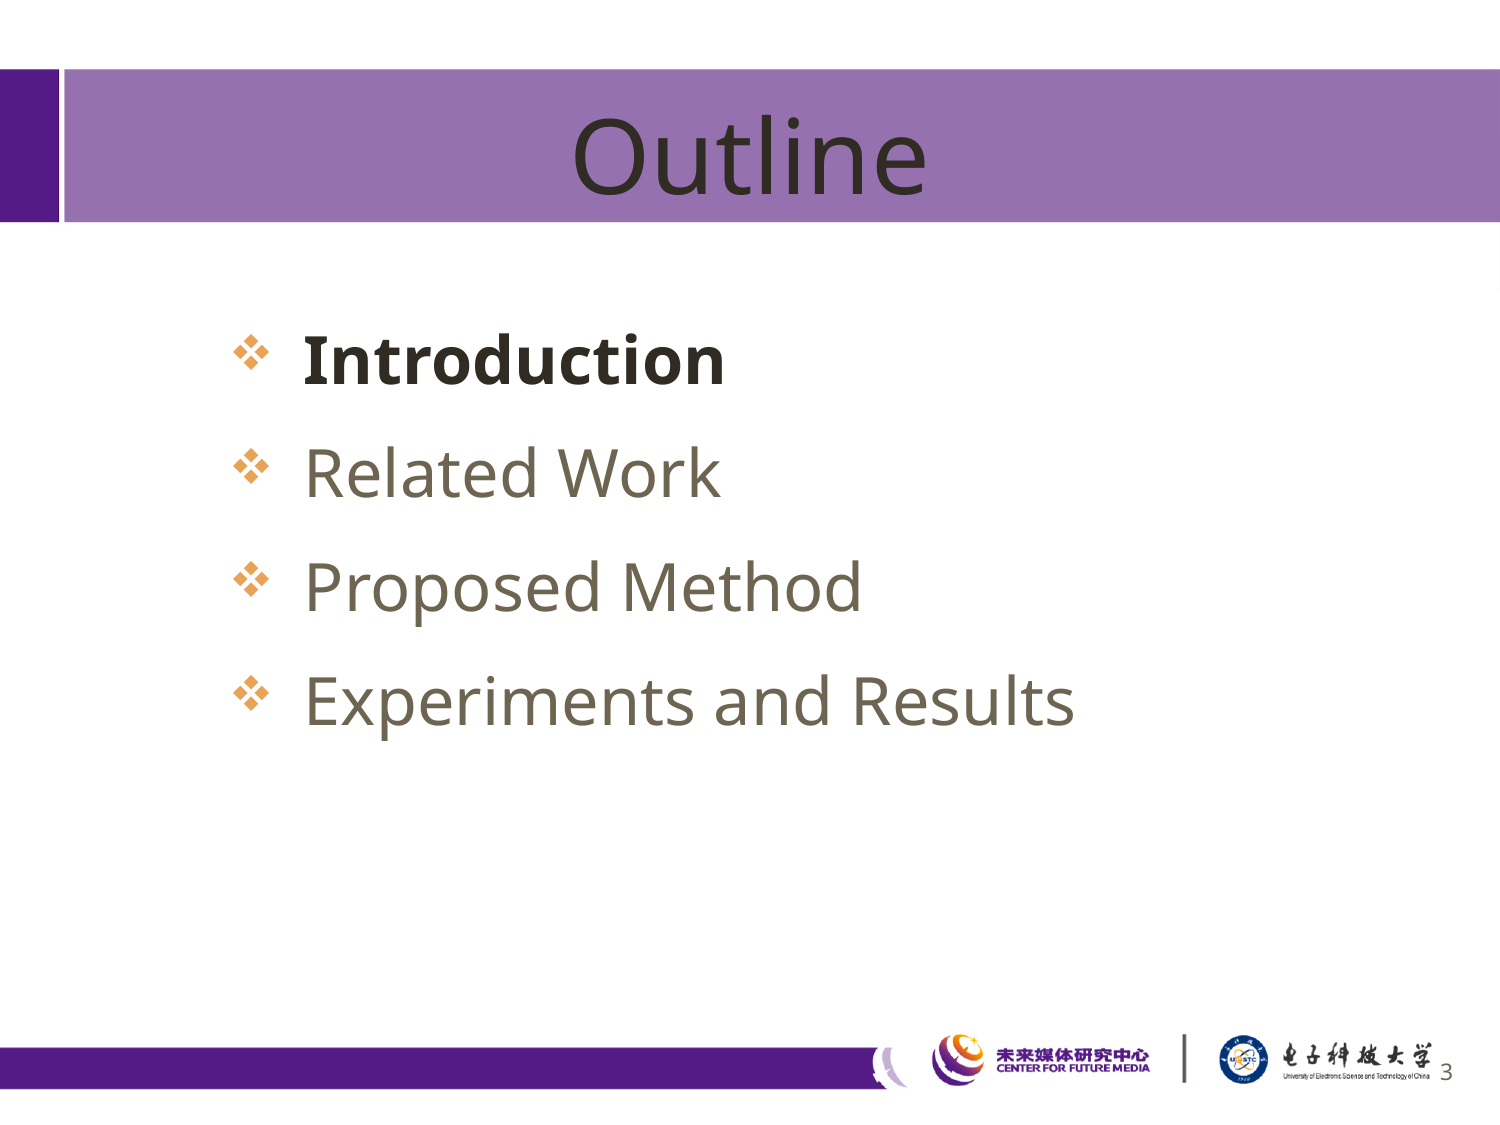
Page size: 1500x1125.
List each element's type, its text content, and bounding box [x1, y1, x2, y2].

picture [0, 0, 1500, 1125]
title Outline [81, 114, 1419, 223]
slide_number 3 [1118, 1042, 1469, 1103]
list Introduction Related Work Proposed Method Experiments and Results [213, 319, 1387, 895]
